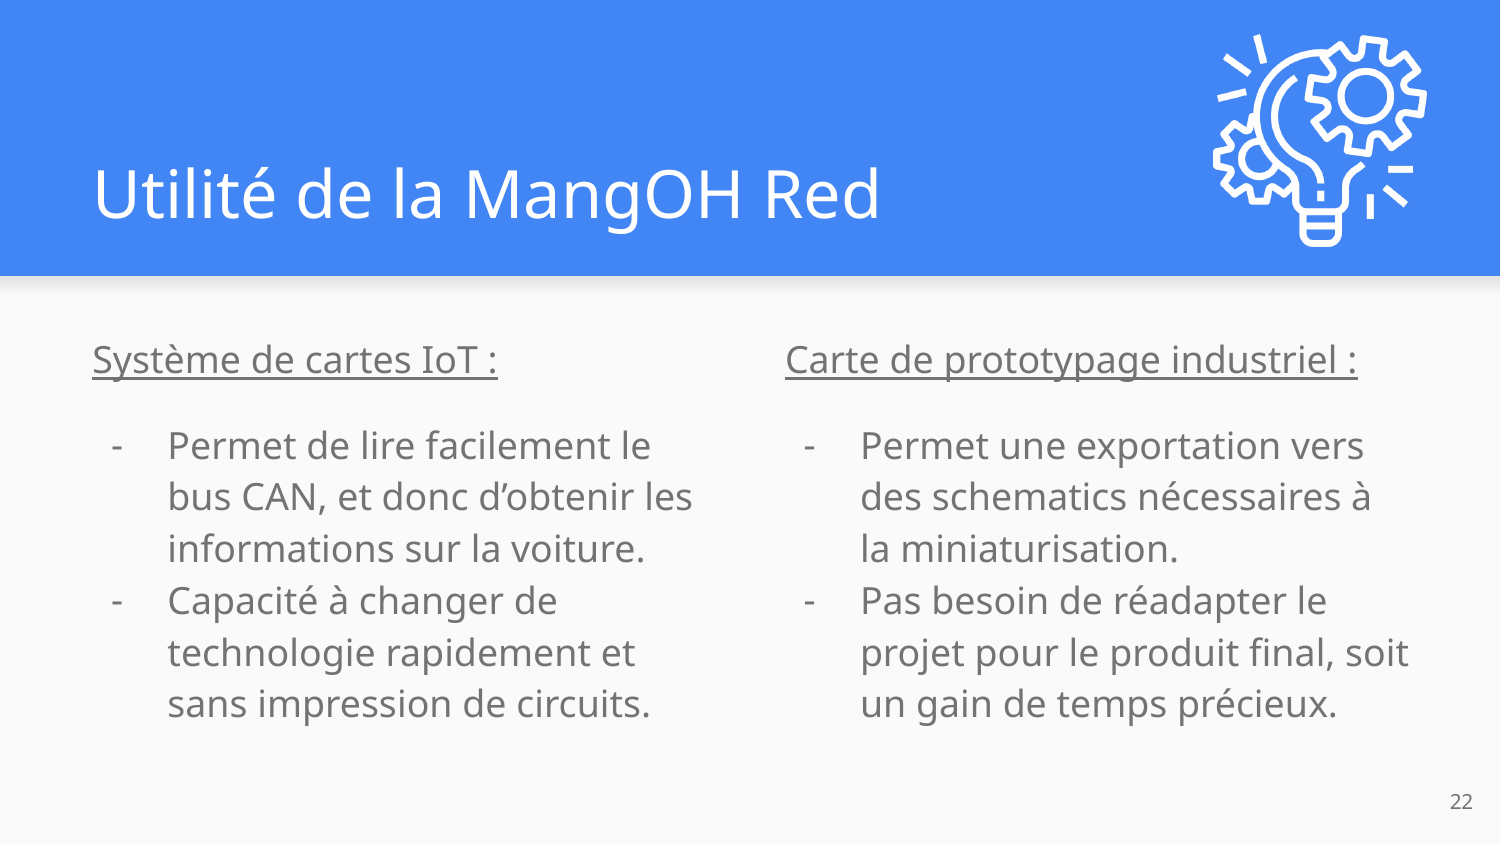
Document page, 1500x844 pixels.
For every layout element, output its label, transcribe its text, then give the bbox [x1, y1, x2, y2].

picture [1213, 34, 1427, 248]
list Carte de prototypage industriel : Permet une exportation vers des schematics nécessaires à la miniaturisation. Pas besoin de réadapter le projet pour le produit final, soit un gain de temps précieux. [770, 314, 1427, 760]
slide_number ‹#› [1398, 770, 1489, 835]
title Utilité de la MangOH Red [77, 121, 1208, 248]
list Système de cartes IoT : Permet de lire facilement le bus CAN, et donc d’obtenir les informations sur la voiture. Capacité à changer de technologie rapidement et sans impression de circuits. [77, 314, 734, 760]
